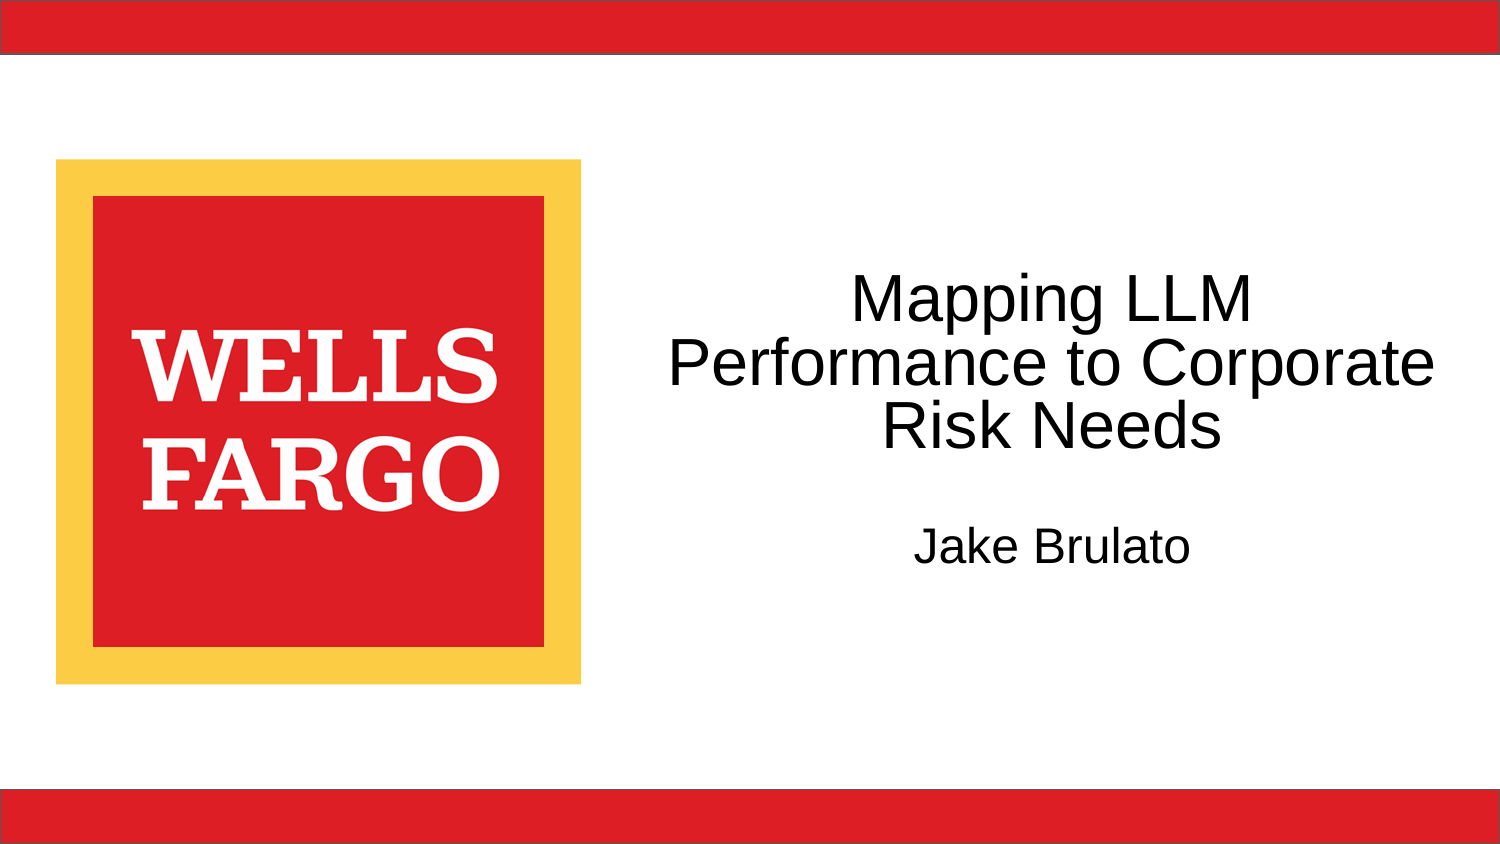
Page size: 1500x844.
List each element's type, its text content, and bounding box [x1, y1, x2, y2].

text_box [55, 159, 582, 685]
text_box [0, 0, 1500, 54]
text_box [6, 54, 1500, 789]
text_box [0, 789, 1500, 844]
title Mapping LLM Performance to Corporate Risk Needs Jake Brulato [642, 118, 1463, 725]
